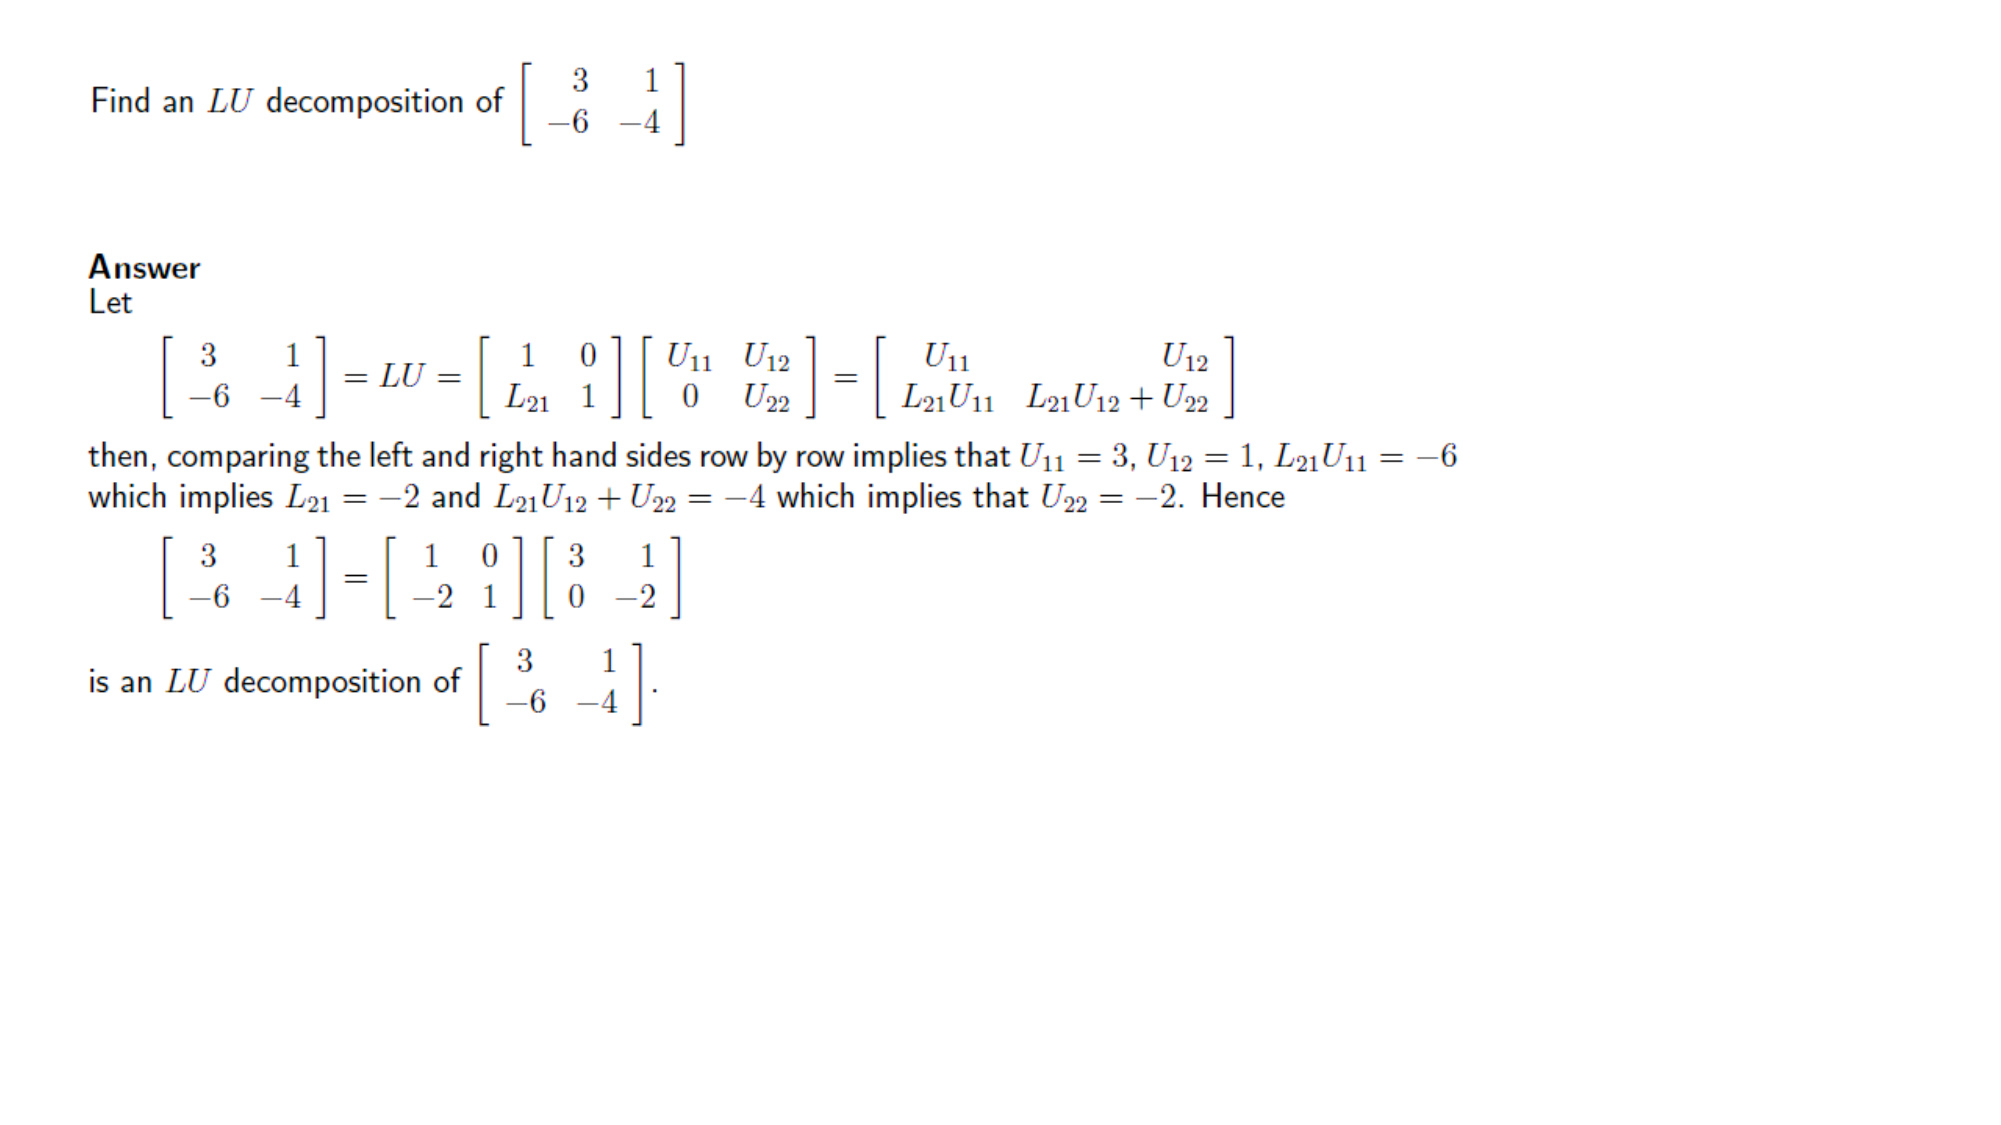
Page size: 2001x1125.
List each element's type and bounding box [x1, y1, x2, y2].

picture [78, 246, 1466, 727]
picture [78, 38, 694, 160]
